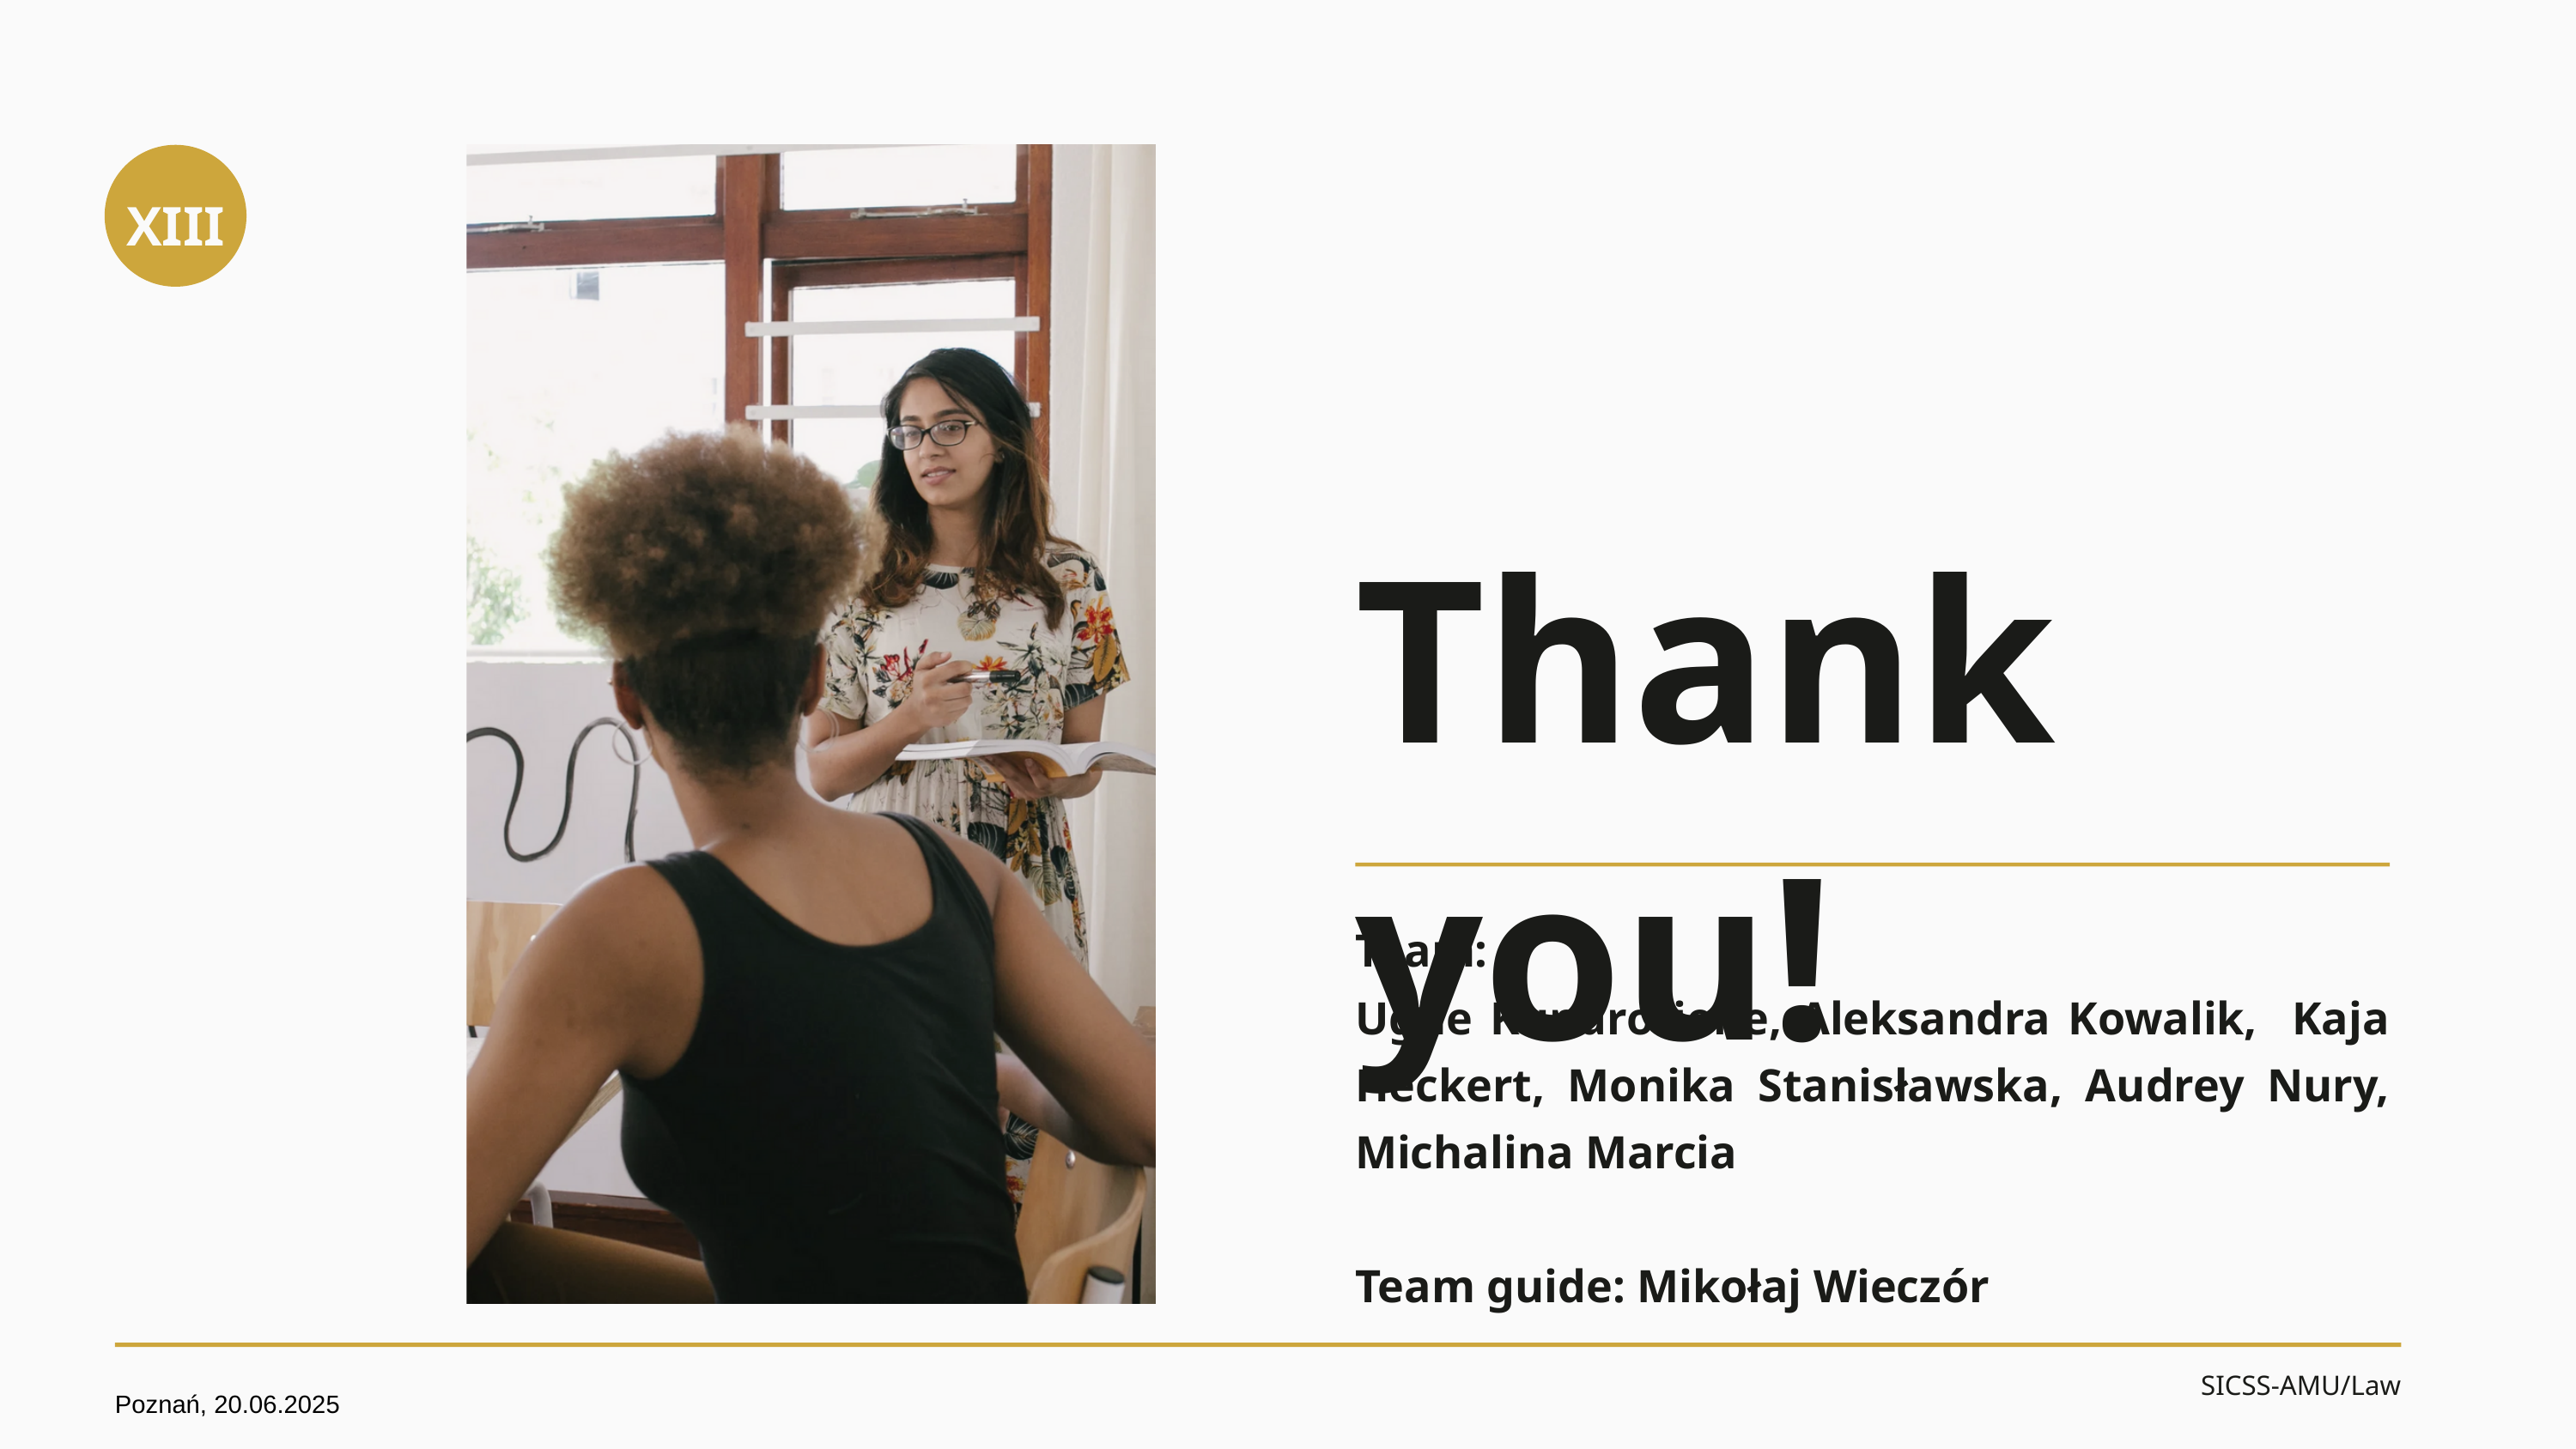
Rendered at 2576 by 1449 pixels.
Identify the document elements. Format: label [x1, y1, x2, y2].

text_box [104, 144, 247, 288]
text_box [1355, 491, 2391, 1303]
text_box [114, 1342, 2402, 1408]
text_box [466, 144, 1156, 1304]
